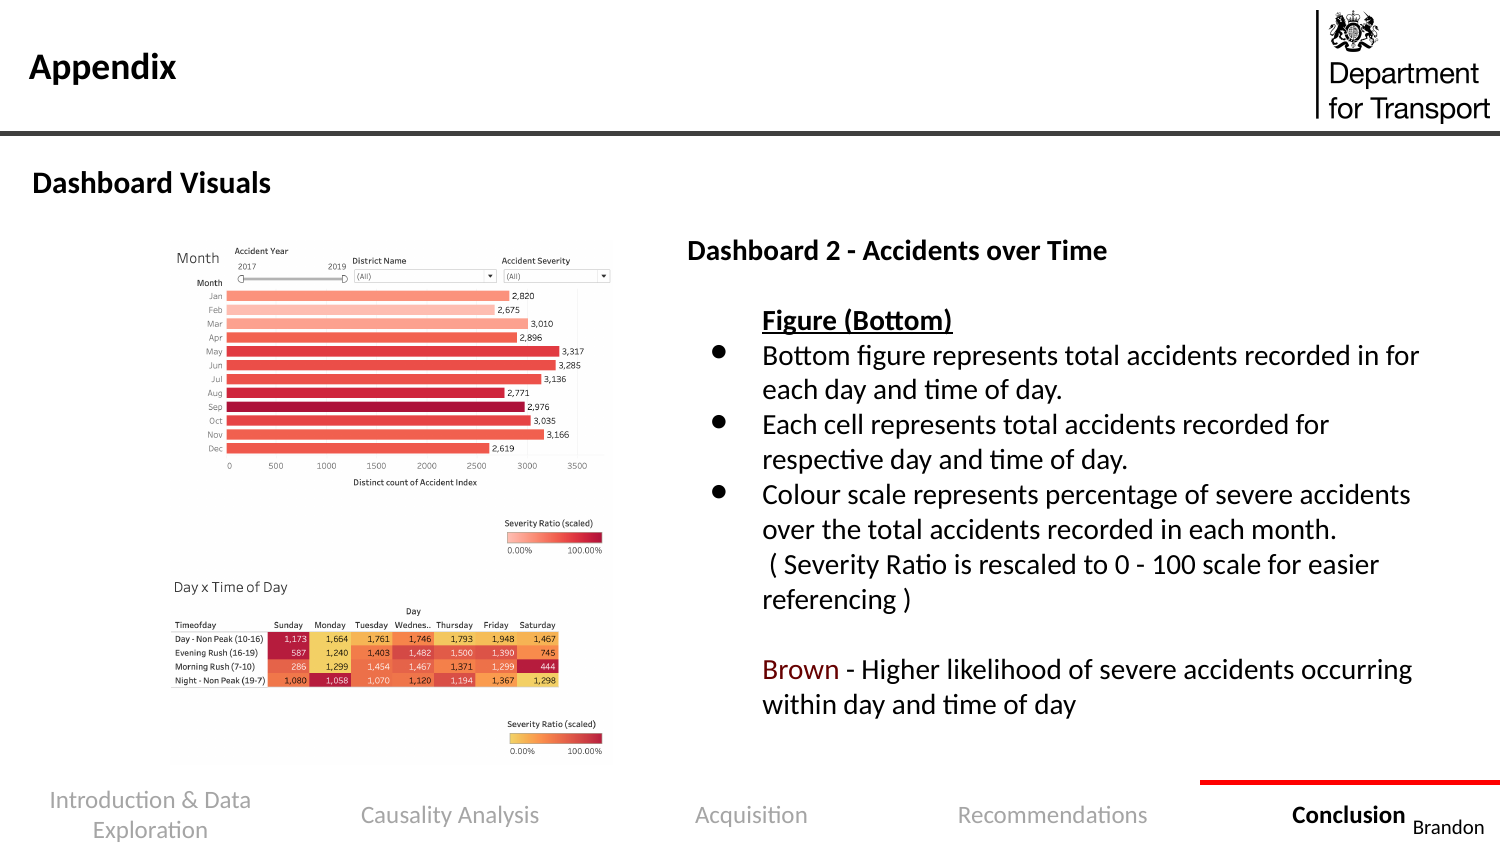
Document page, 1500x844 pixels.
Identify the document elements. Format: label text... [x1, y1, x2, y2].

picture [1316, 10, 1490, 124]
text_box Dashboard 2 - Accidents over Time Figure (Bottom) Bottom figure represents total accidents recorded in for each day and time of day. Each cell represents total accidents recorded for respective day and time of day. Colour scale represents percentage of severe accidents over the total accidents recorded in each month. ( Severity Ratio is rescaled to 0 - 100 scale for easier referencing ) Brown - Higher likelihood of severe accidents occurring within day and time of day [672, 215, 1457, 806]
list Appendix [17, 10, 1282, 124]
text_box Dashboard Visuals [17, 147, 321, 216]
text_box Brandon [1344, 800, 1500, 844]
picture [169, 239, 613, 765]
